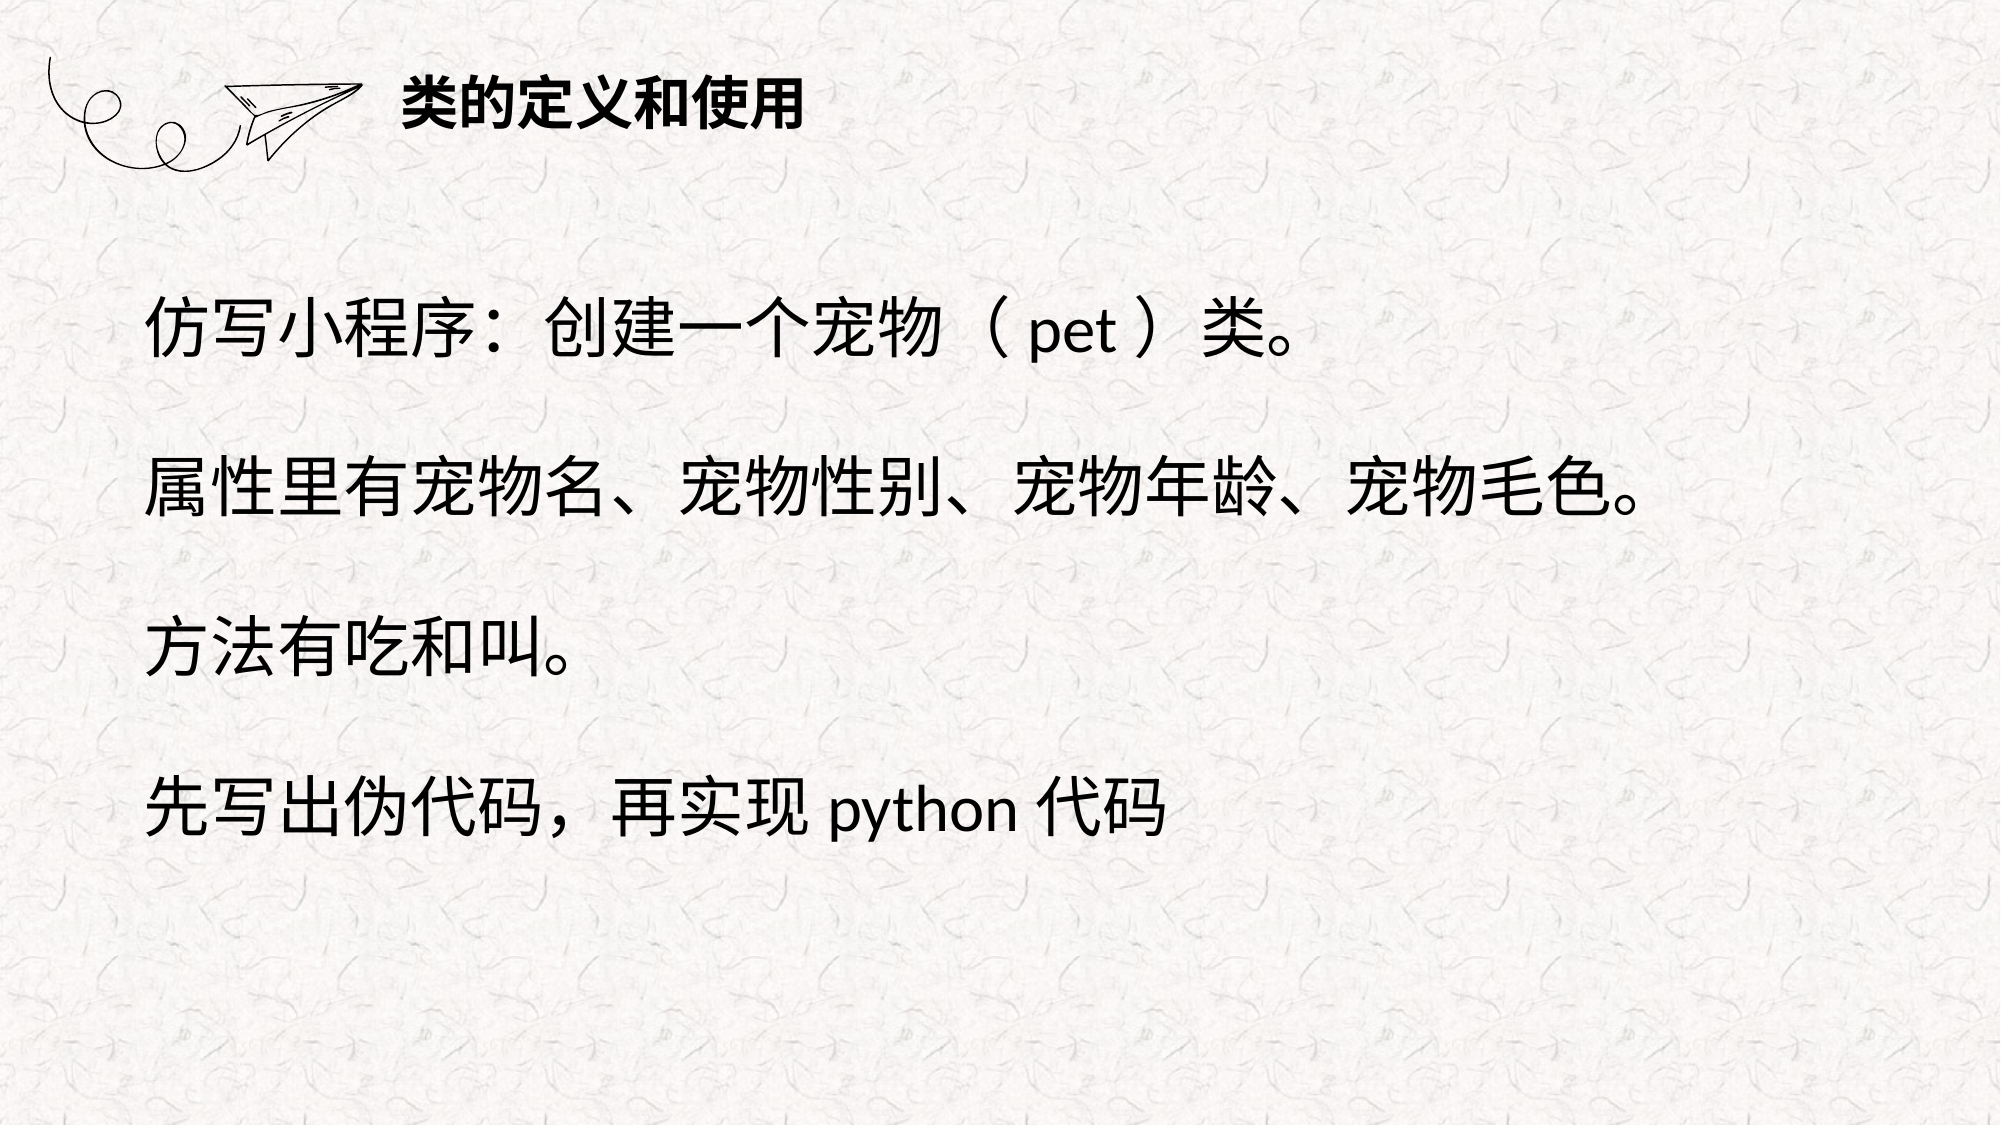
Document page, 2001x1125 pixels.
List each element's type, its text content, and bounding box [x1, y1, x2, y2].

text_box 仿写小程序：创建一个宠物（pet）类。 属性里有宠物名、宠物性别、宠物年龄、宠物毛色。 方法有吃和叫。 先写出伪代码，再实现python代码 [128, 277, 1825, 853]
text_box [48, 56, 824, 172]
picture [0, 0, 2001, 1125]
